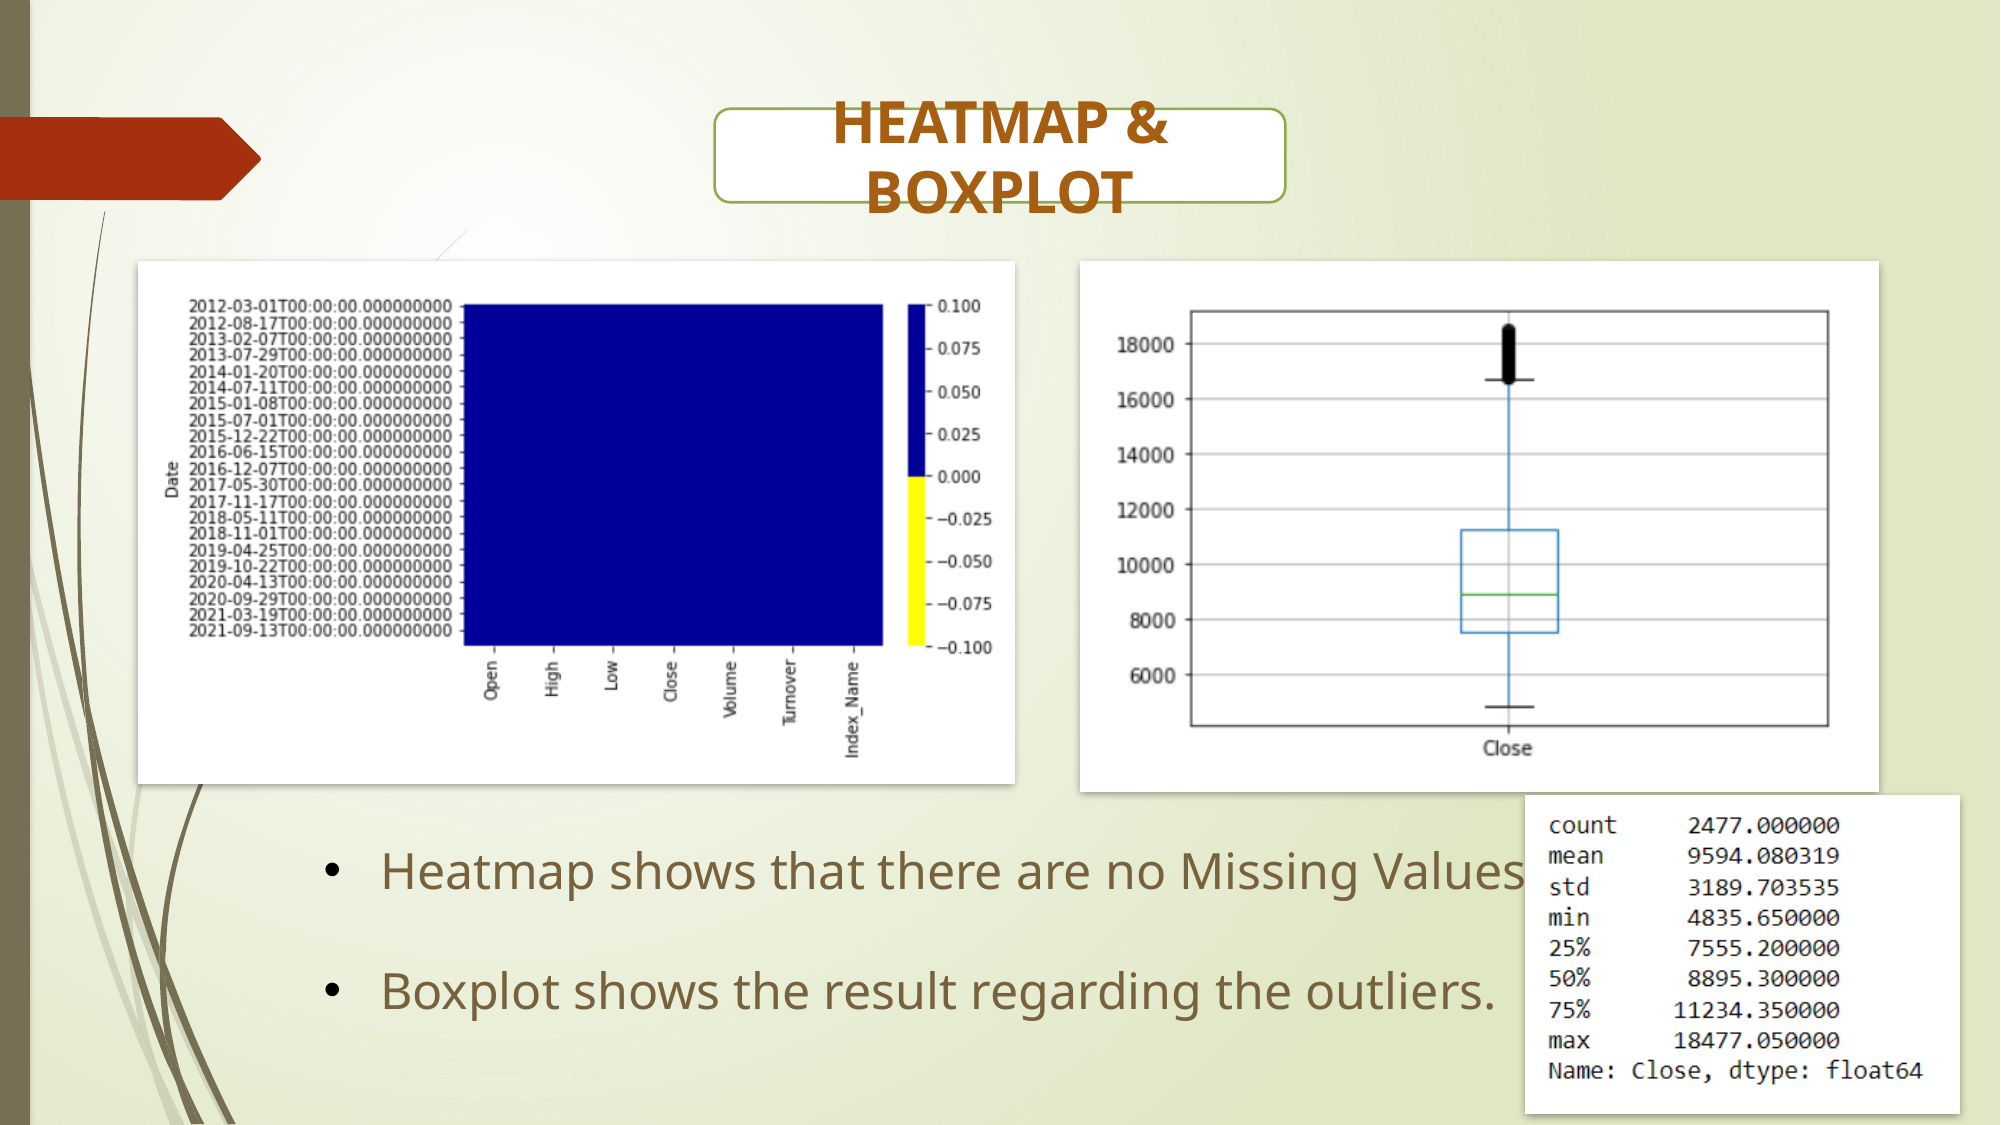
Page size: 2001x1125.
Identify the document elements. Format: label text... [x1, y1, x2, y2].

picture [1539, 809, 1946, 1100]
text_box HEATMAP & BOXPLOT [713, 107, 1287, 204]
text_box Heatmap shows that there are no Missing Values in the Dataset. Boxplot shows the result regarding the outliers. [308, 801, 1520, 1068]
picture [1094, 275, 1865, 778]
picture [152, 275, 1001, 770]
text_box Heatmap shows that there are no Missing Values in the Dataset. Boxplot shows the result regarding the outliers. [1965, 801, 1975, 1068]
